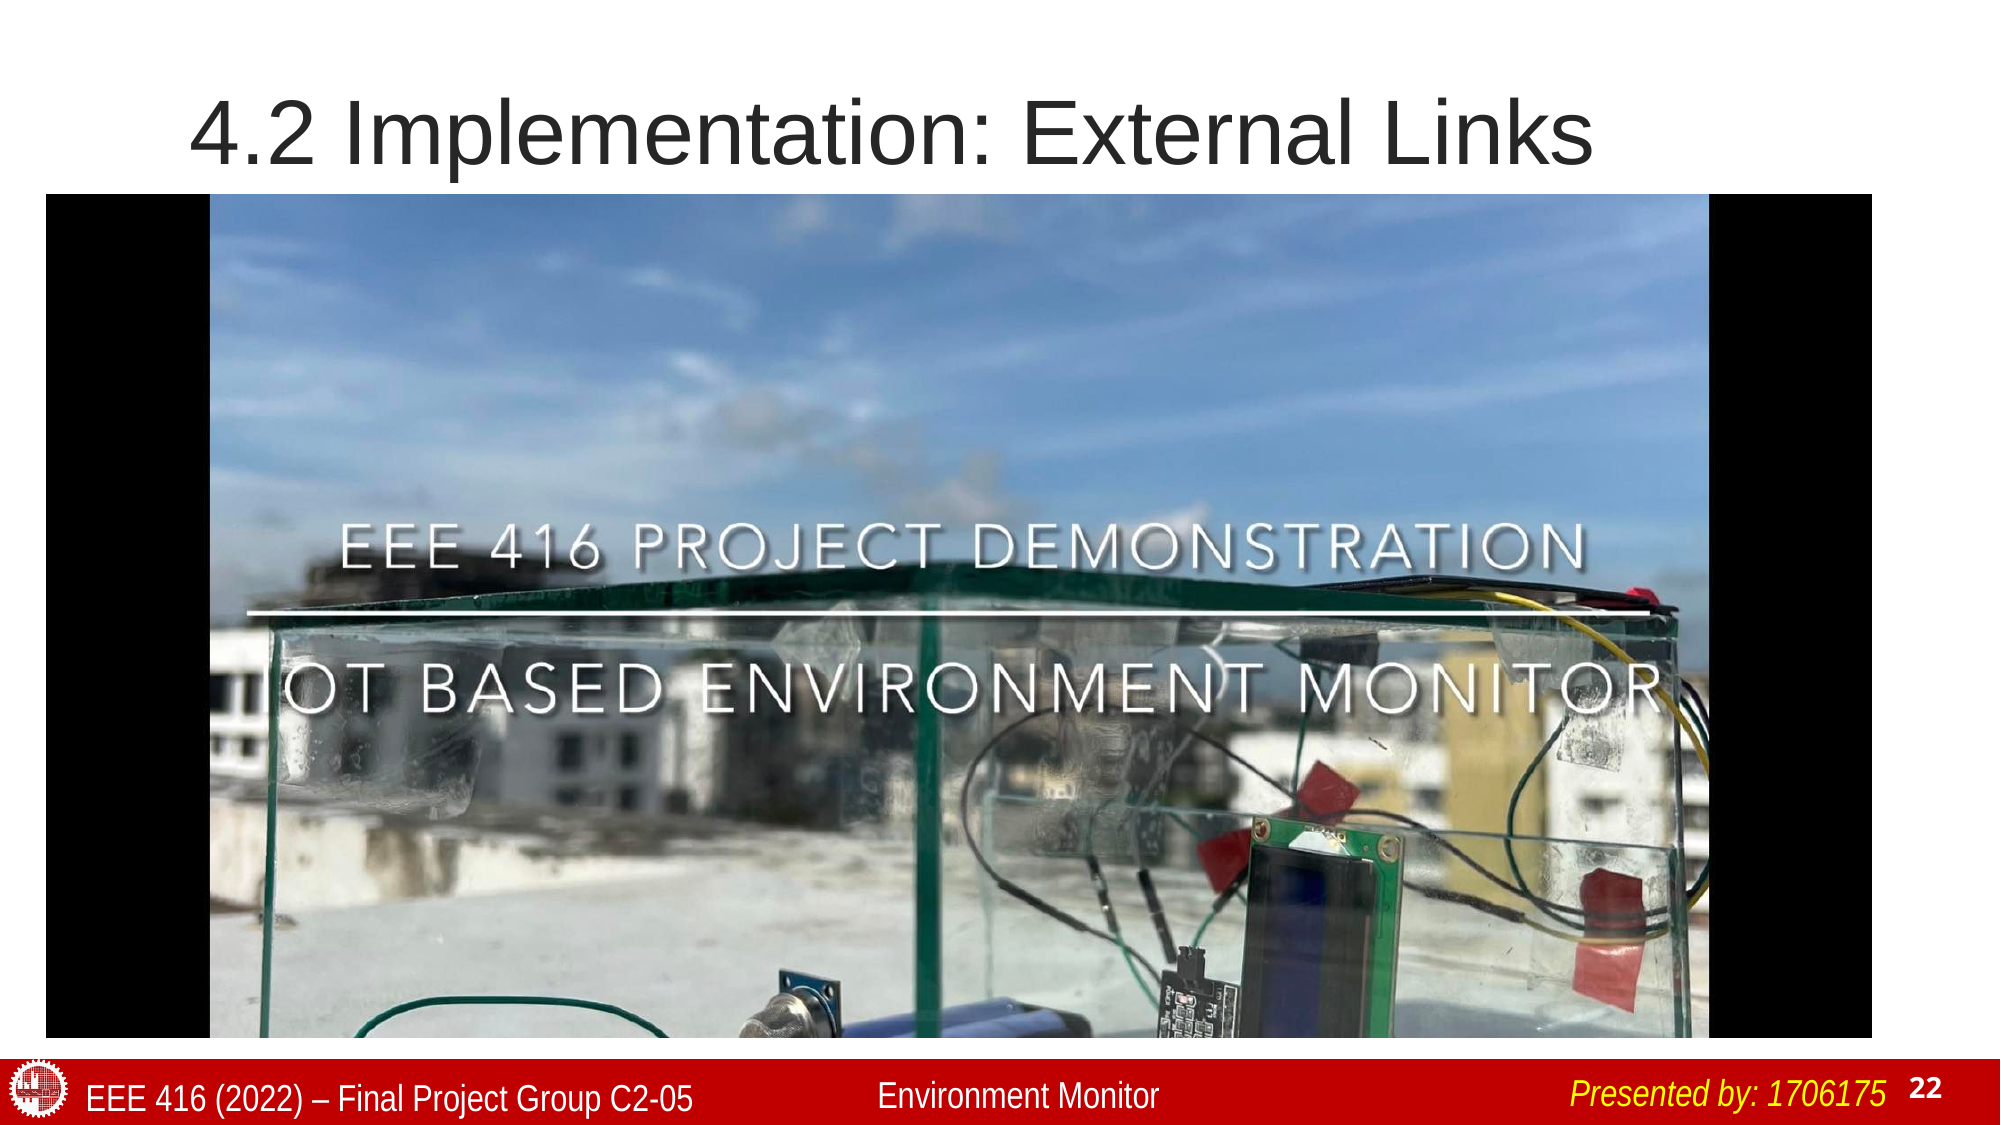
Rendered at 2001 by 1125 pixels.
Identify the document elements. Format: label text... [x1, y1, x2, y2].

slide_number 22 [1902, 1066, 1958, 1118]
picture [8, 1059, 71, 1118]
footer Environment Monitor [862, 1063, 1872, 1125]
slide_number EEE 416 (2022) – Final Project Group C2-05 [70, 1066, 862, 1125]
picture [46, 194, 1872, 1038]
text_box Presented by: 1706175 [1554, 1061, 1902, 1122]
title 4.2 Implementation: External Links [174, 75, 1825, 190]
